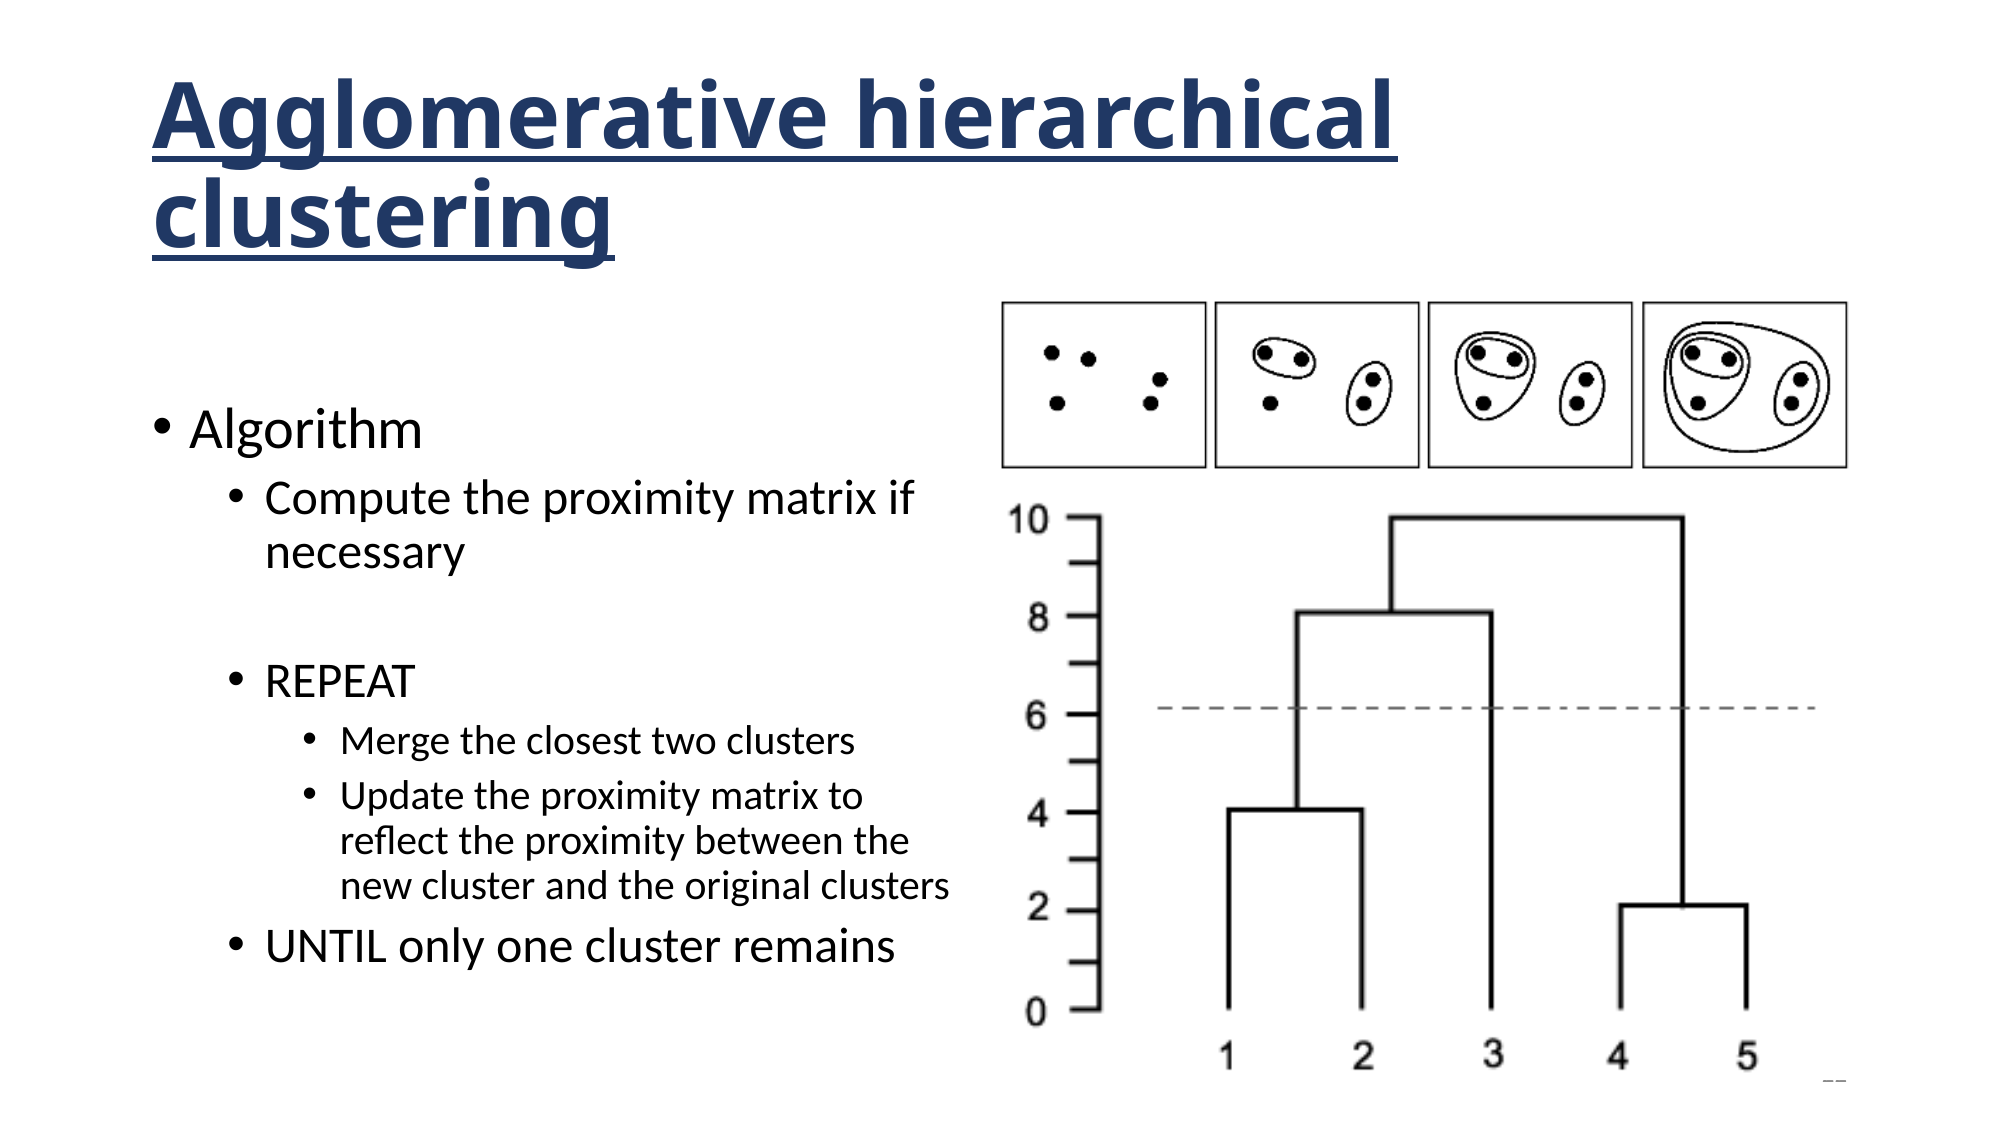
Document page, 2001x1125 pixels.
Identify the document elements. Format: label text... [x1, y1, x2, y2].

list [999, 299, 1850, 470]
picture [999, 492, 1850, 1081]
title Agglomerative hierarchical clustering [137, 59, 1863, 278]
list Algorithm Compute the proximity matrix if necessary REPEAT Merge the closest two clusters Update the proximity matrix to reflect the proximity between the new cluster and the original clusters UNTIL only one cluster remains [137, 299, 988, 1014]
slide_number 22 [1412, 1042, 1863, 1103]
